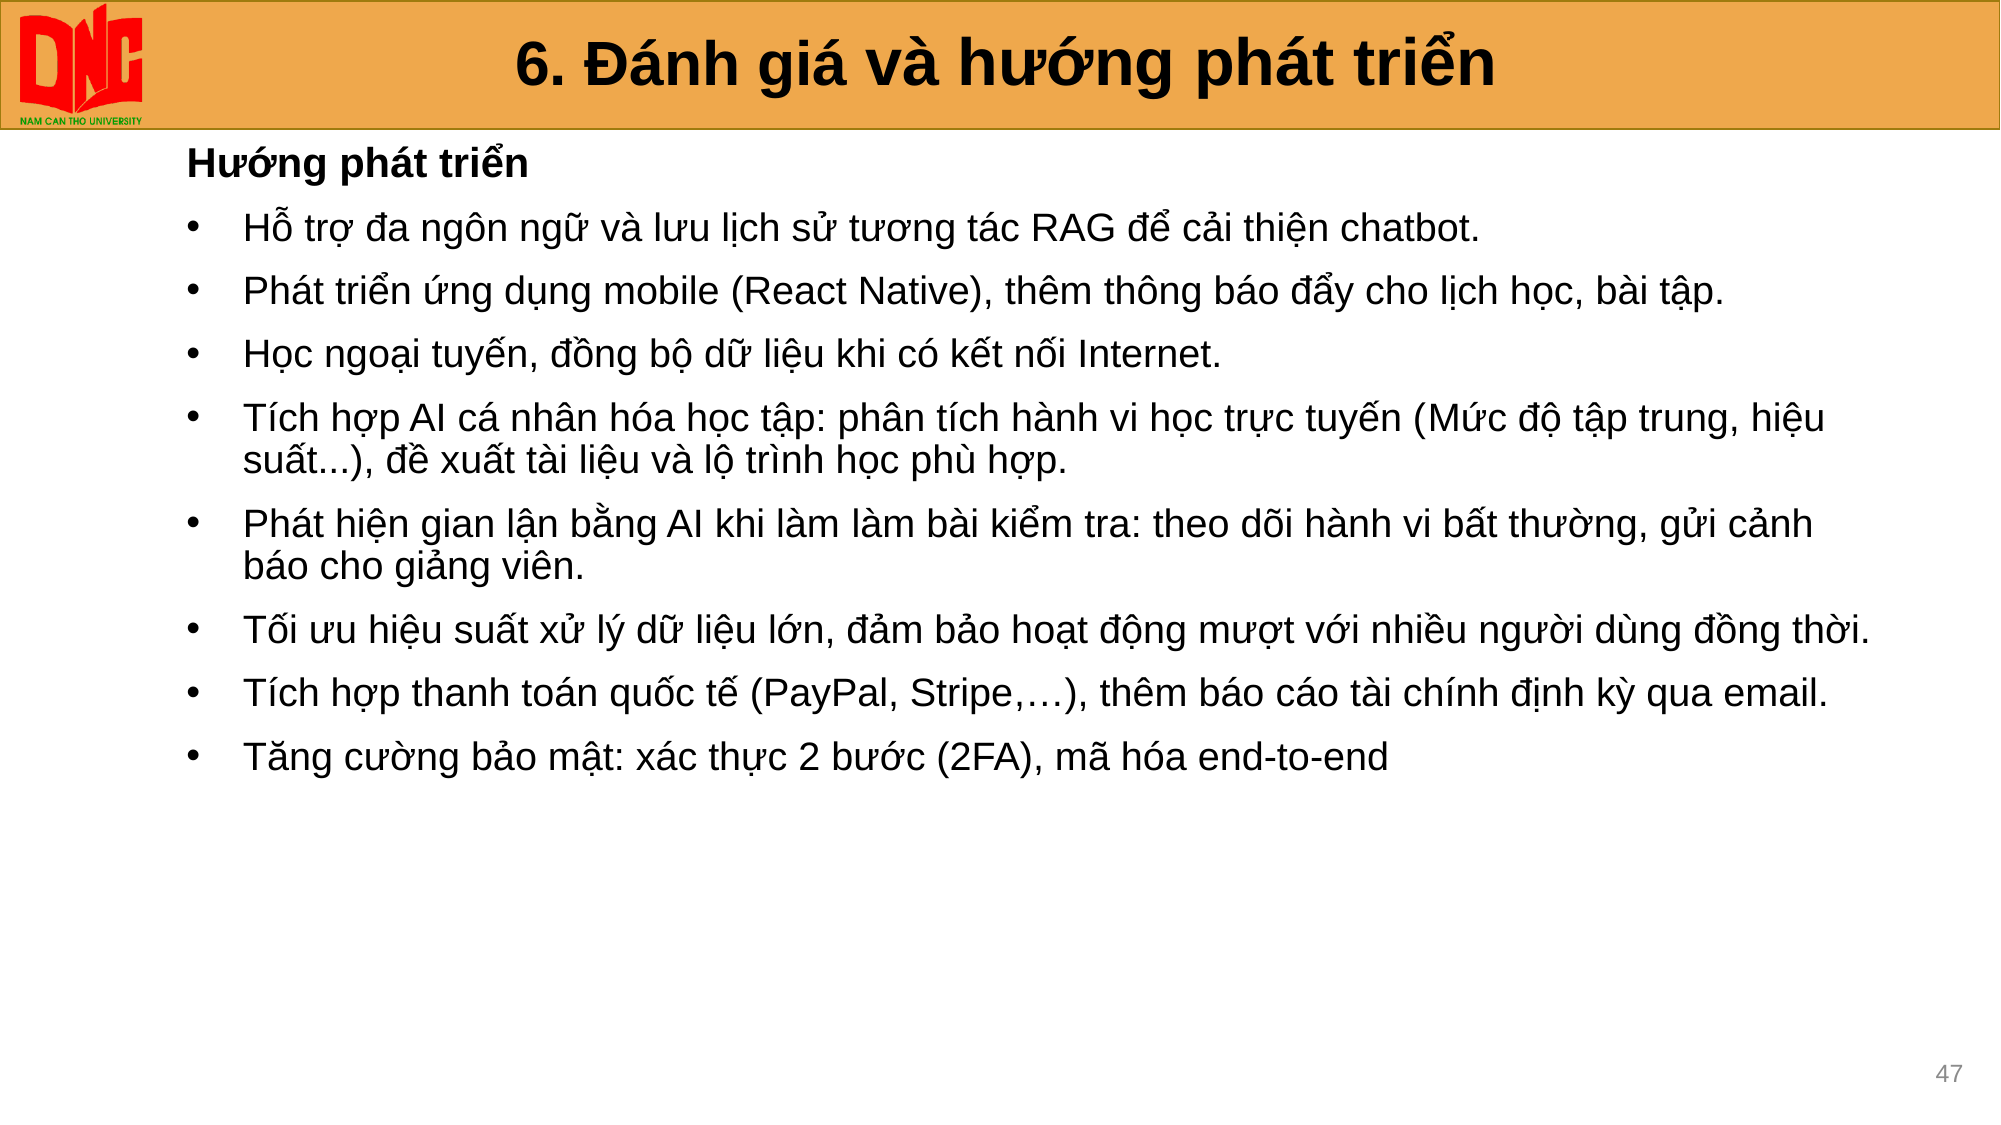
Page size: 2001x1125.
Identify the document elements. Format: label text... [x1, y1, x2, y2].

text_box [0, 0, 2000, 130]
title 6. Đánh giá và hướng phát triển [144, 0, 1869, 129]
slide_number 47 [1916, 1042, 1979, 1103]
picture [18, 1, 143, 125]
list Hướng phát triển Hỗ trợ đa ngôn ngữ và lưu lịch sử tương tác RAG để cải thiện chatbot. Phát triển ứng dụng mobile (React Native), thêm thông báo đẩy cho lịch học, bài tập. Học ngoại tuyến, đồng bộ dữ liệu khi có kết nối Internet. Tích hợp AI cá nhân hóa học tập: phân tích hành vi học trực tuyến (Mức độ tập trung, hiệu suất...), đề xuất tài liệu và lộ trình học phù hợp. Phát hiện gian lận bằng AI khi làm làm bài kiểm tra: theo dõi hành vi bất thường, gửi cảnh báo cho giảng viên. Tối ưu hiệu suất xử lý dữ liệu lớn, đảm bảo hoạt động mượt với nhiều người dùng đồng thời. Tích hợp thanh toán quốc tế (PayPal, Stripe,…), thêm báo cáo tài chính định kỳ qua email. Tăng cường bảo mật: xác thực 2 bước (2FA), mã hóa end-to-end [113, 133, 1900, 1104]
